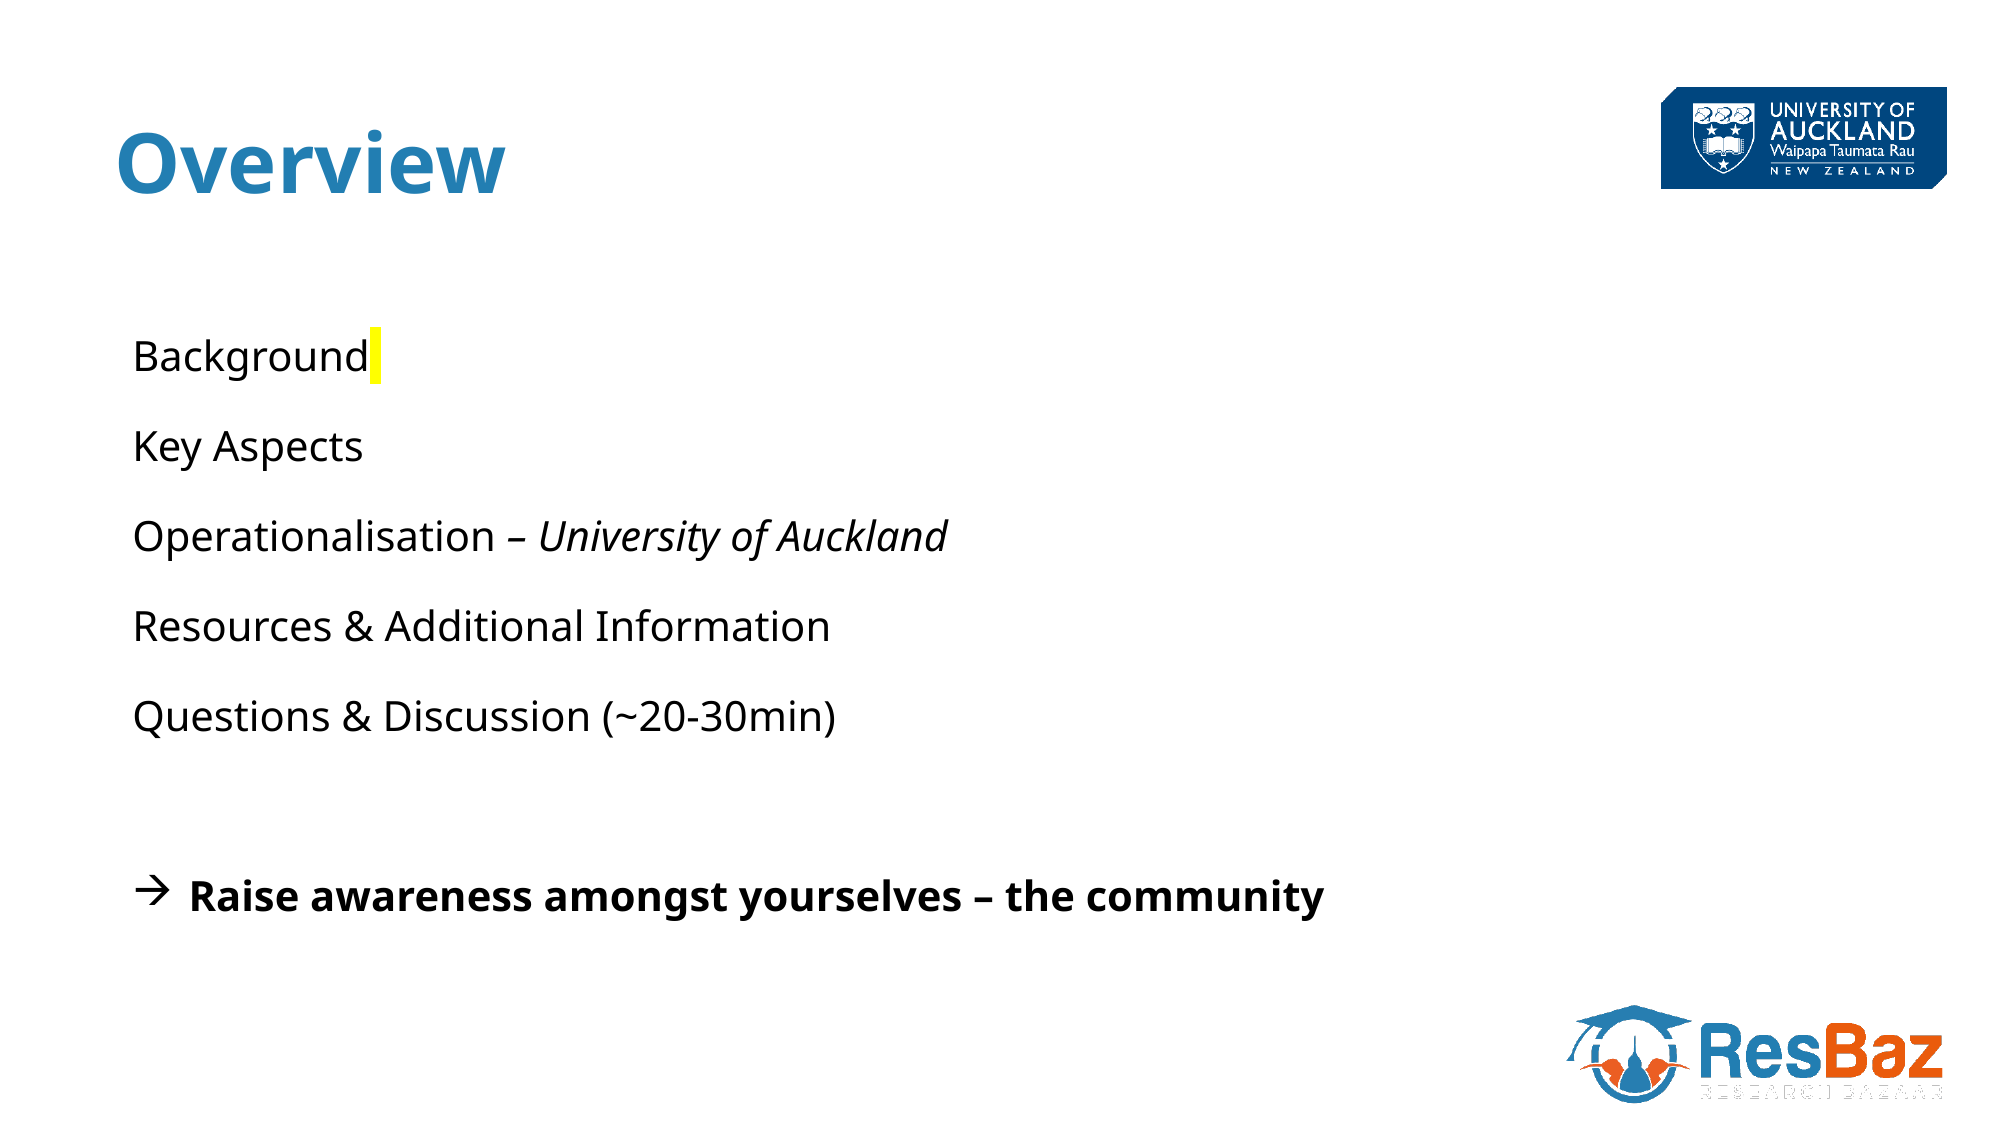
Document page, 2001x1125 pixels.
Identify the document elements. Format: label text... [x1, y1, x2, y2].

picture [1566, 986, 1957, 1125]
list Background Key Aspects Operationalisation – University of Auckland Resources & Additional Information Questions & Discussion (~20-30min) Raise awareness amongst yourselves – the community [114, 301, 1884, 1038]
picture [1661, 87, 1947, 190]
title Overview [114, 87, 1884, 233]
